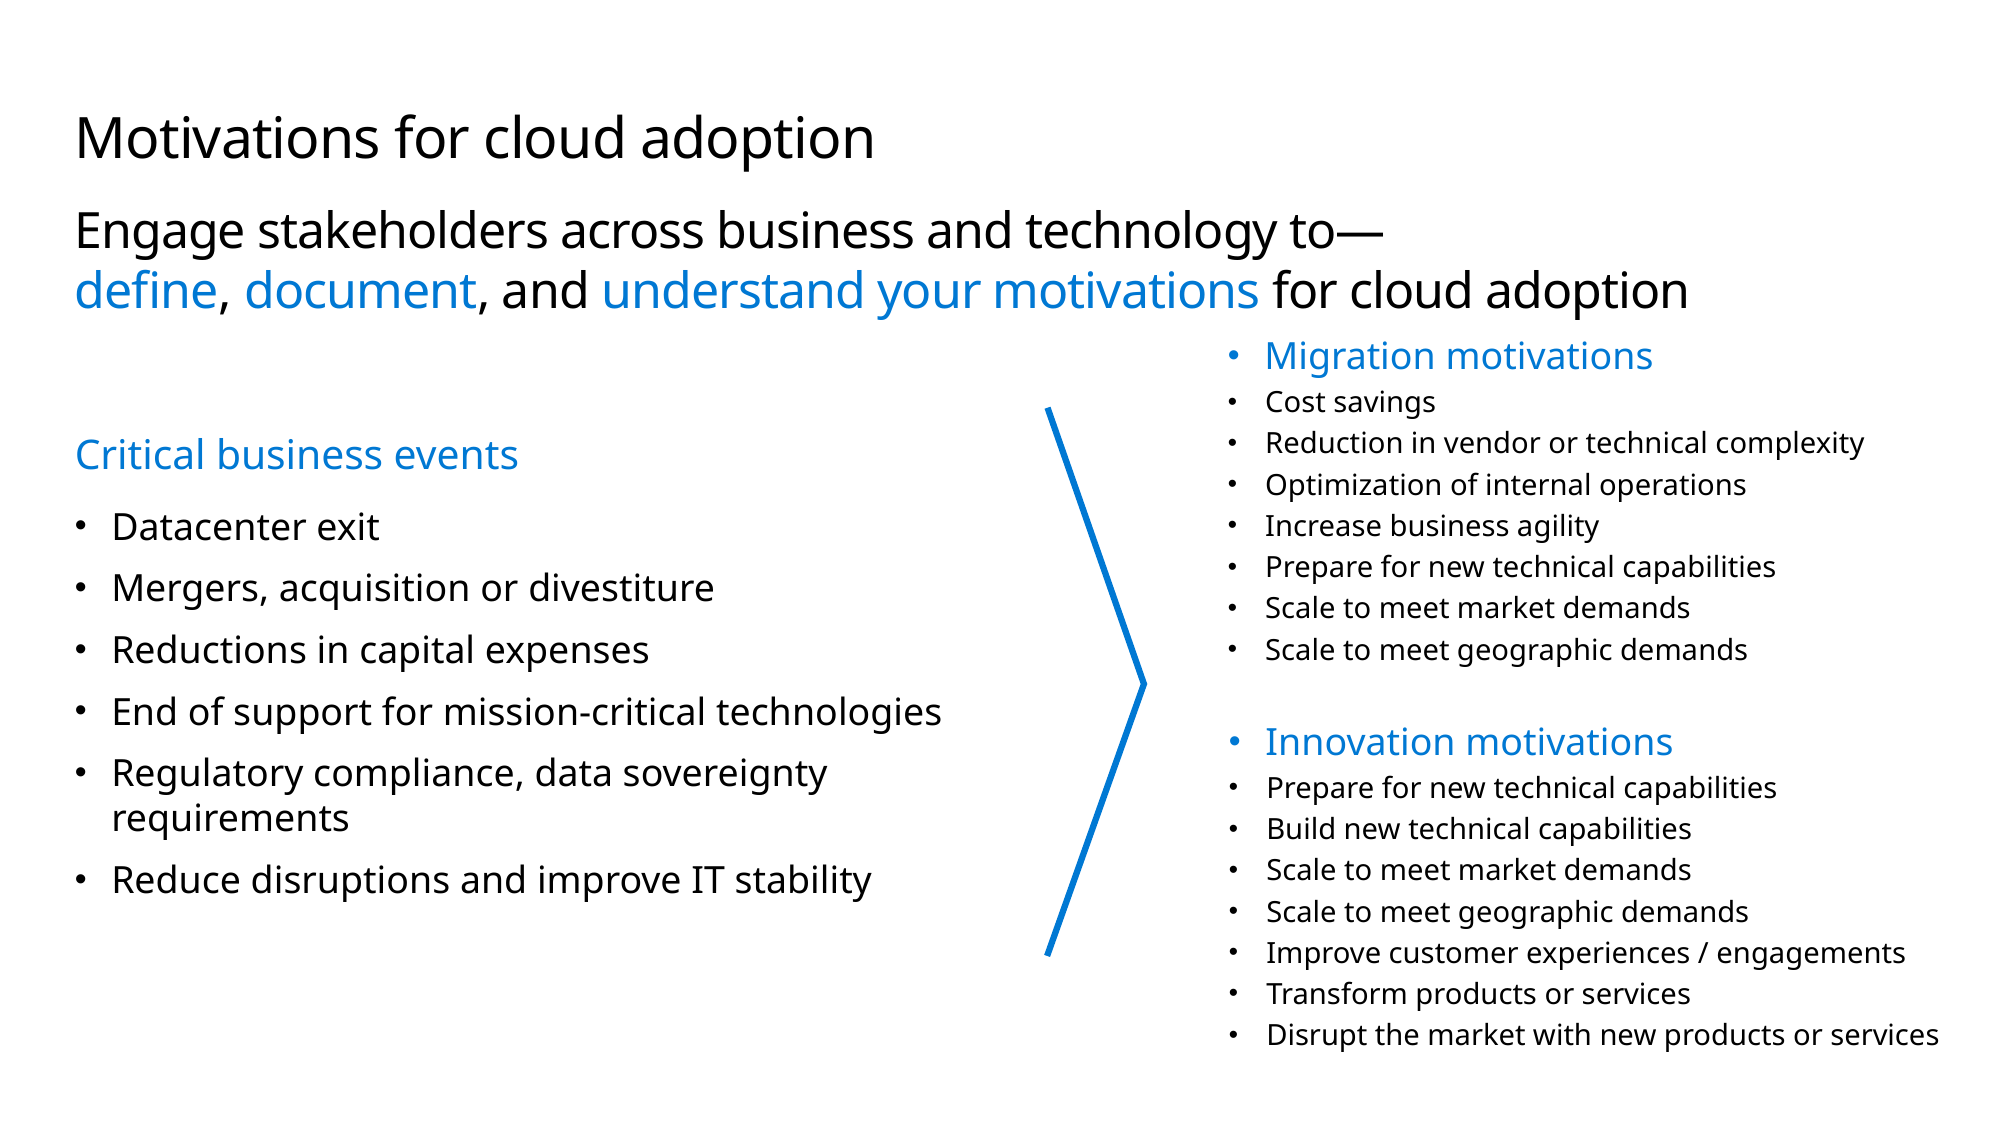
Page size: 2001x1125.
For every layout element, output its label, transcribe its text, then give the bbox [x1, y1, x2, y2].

text_box [1046, 407, 1145, 957]
list Migration motivations Cost savings Reduction in vendor or technical complexity Optimization of internal operations Increase business agility Prepare for new technical capabilities Scale to meet market demands Scale to meet geographic demands [1227, 332, 2000, 667]
list Critical business events Datacenter exit Mergers, acquisition or divestiture Reductions in capital expenses End of support for mission-critical technologies Regulatory compliance, data sovereignty requirements Reduce disruptions and improve IT stability [74, 428, 1033, 861]
list Innovation motivations Prepare for new technical capabilities Build new technical capabilities Scale to meet market demands Scale to meet geographic demands Improve customer experiences / engagements Transform products or services Disrupt the market with new products or services [1228, 717, 1982, 1029]
text_box Engage stakeholders across business and technology to— define, document, and understand your motivations for cloud adoption [74, 198, 1997, 319]
title Motivations for cloud adoption [74, 101, 1930, 171]
